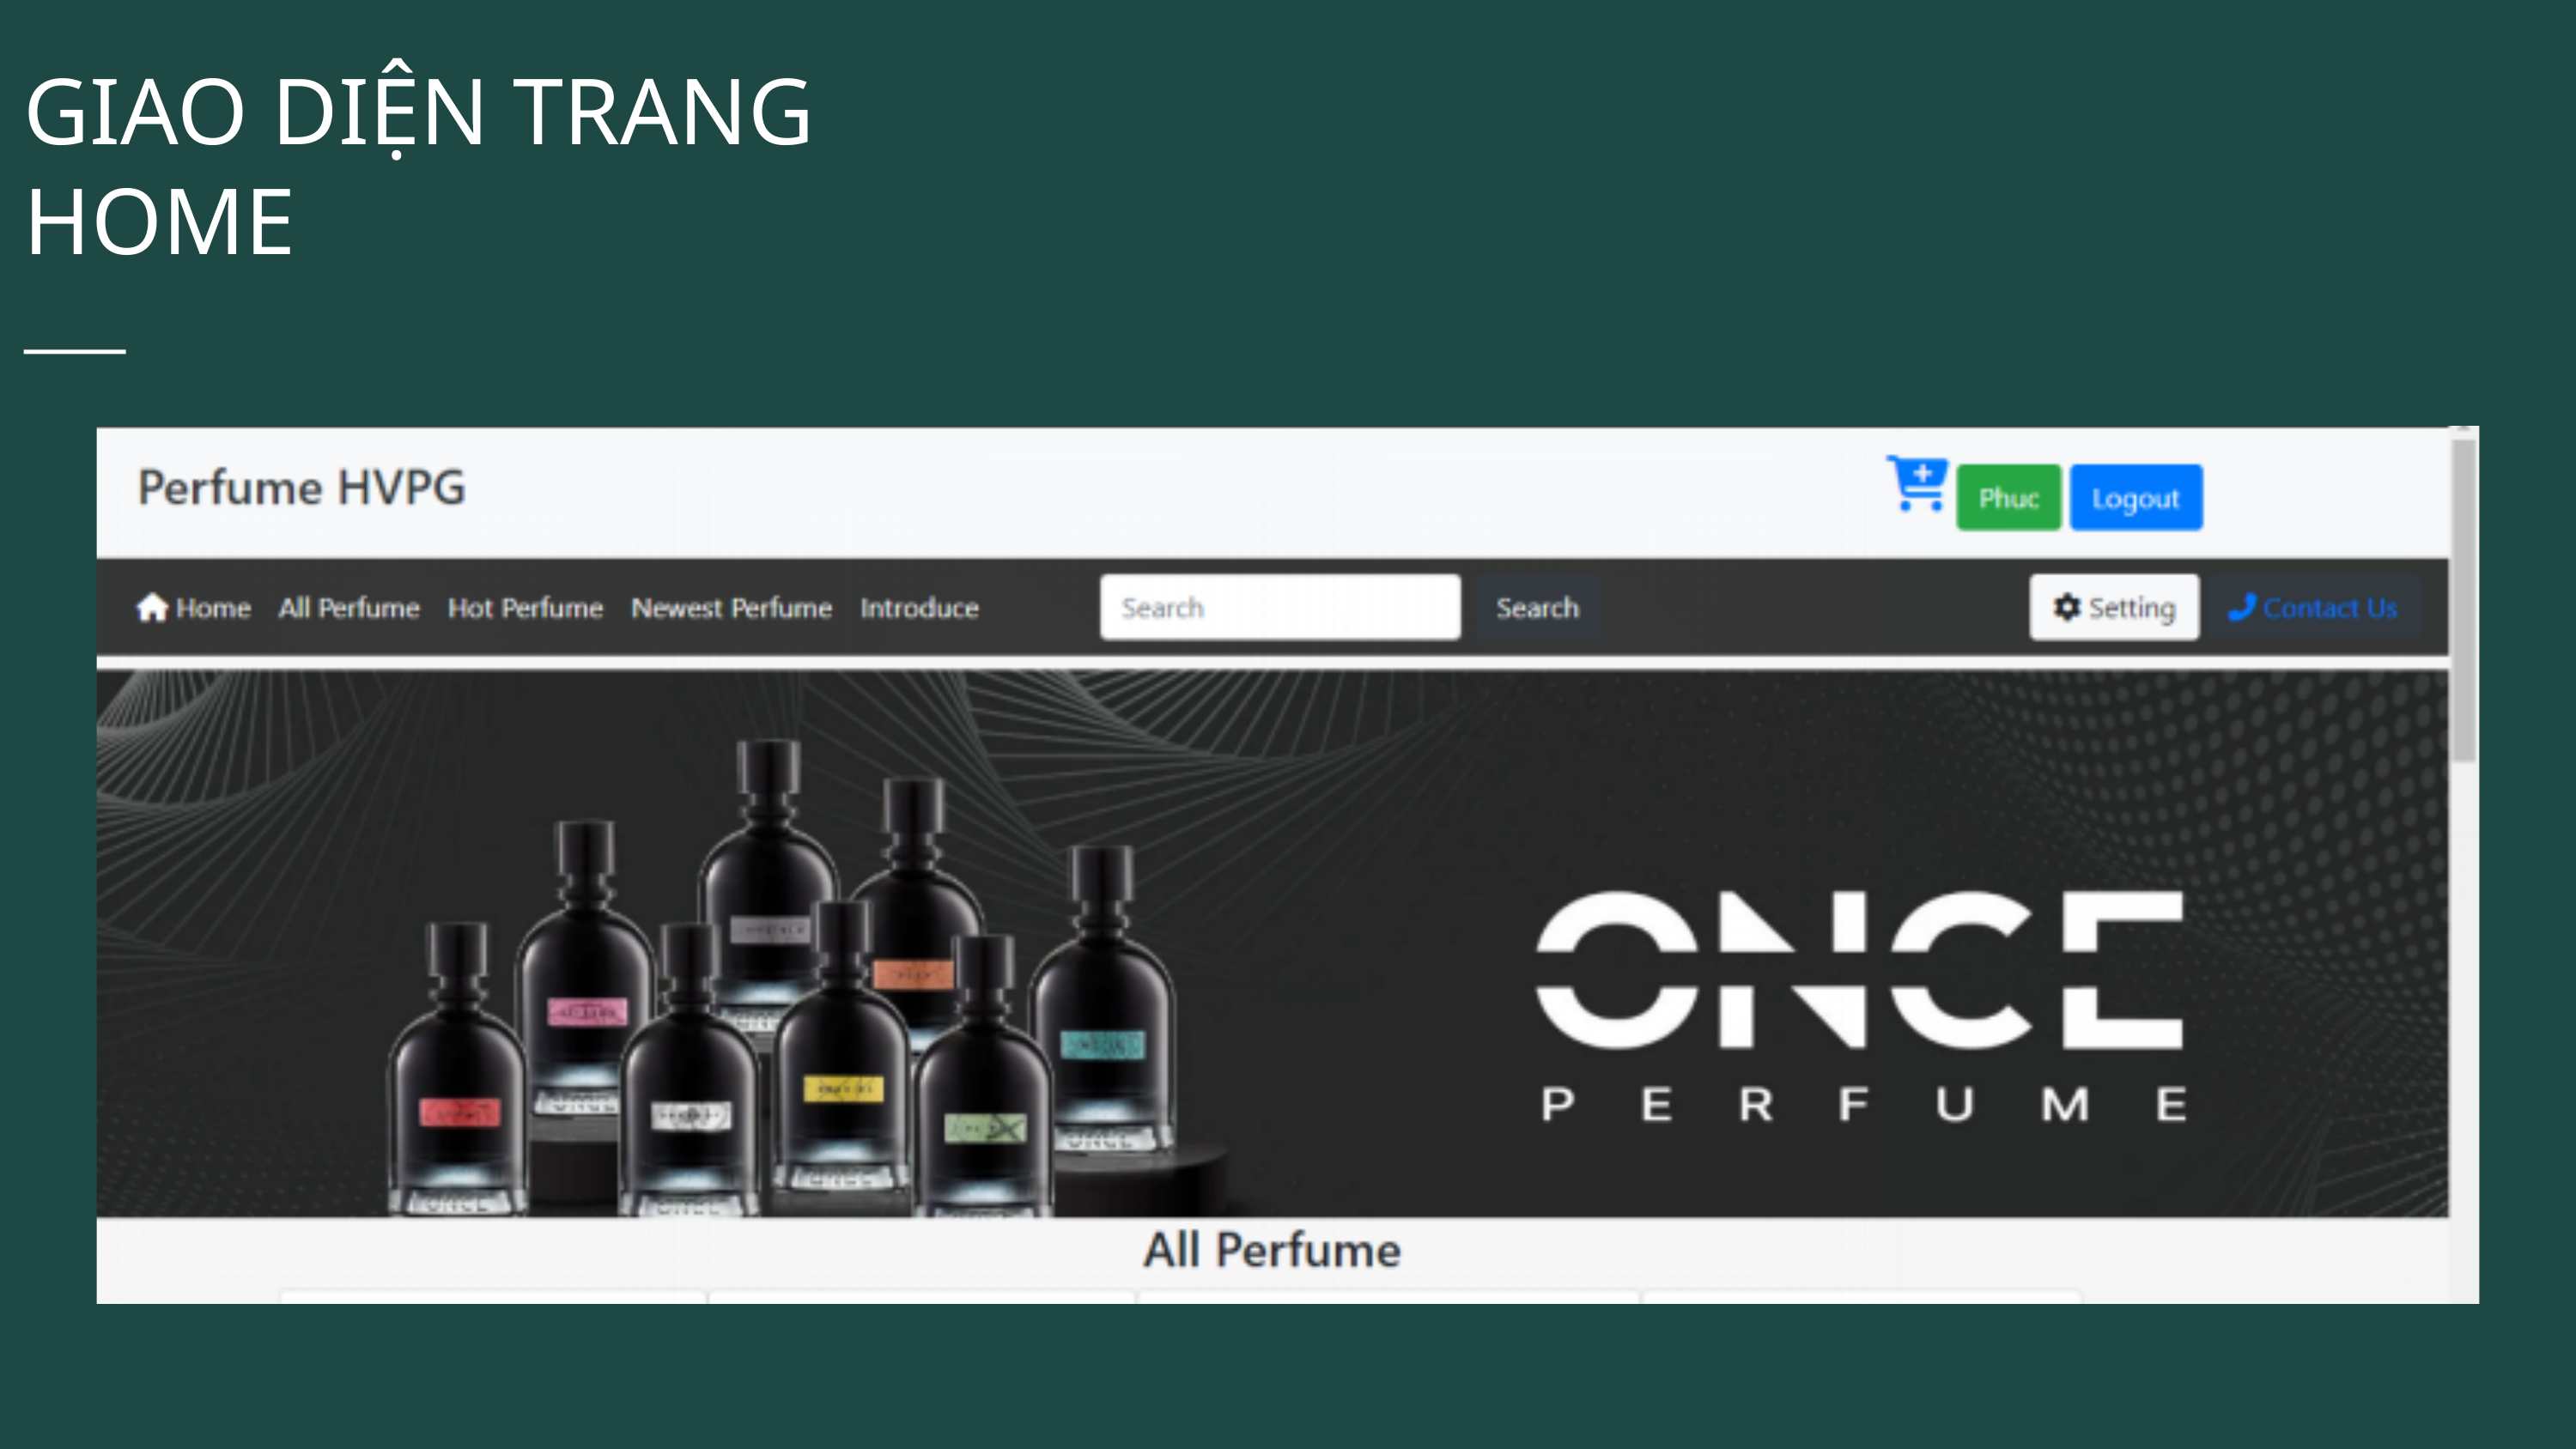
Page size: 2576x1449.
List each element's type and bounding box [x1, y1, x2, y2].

text_box [96, 426, 2480, 1304]
text_box [23, 49, 896, 485]
